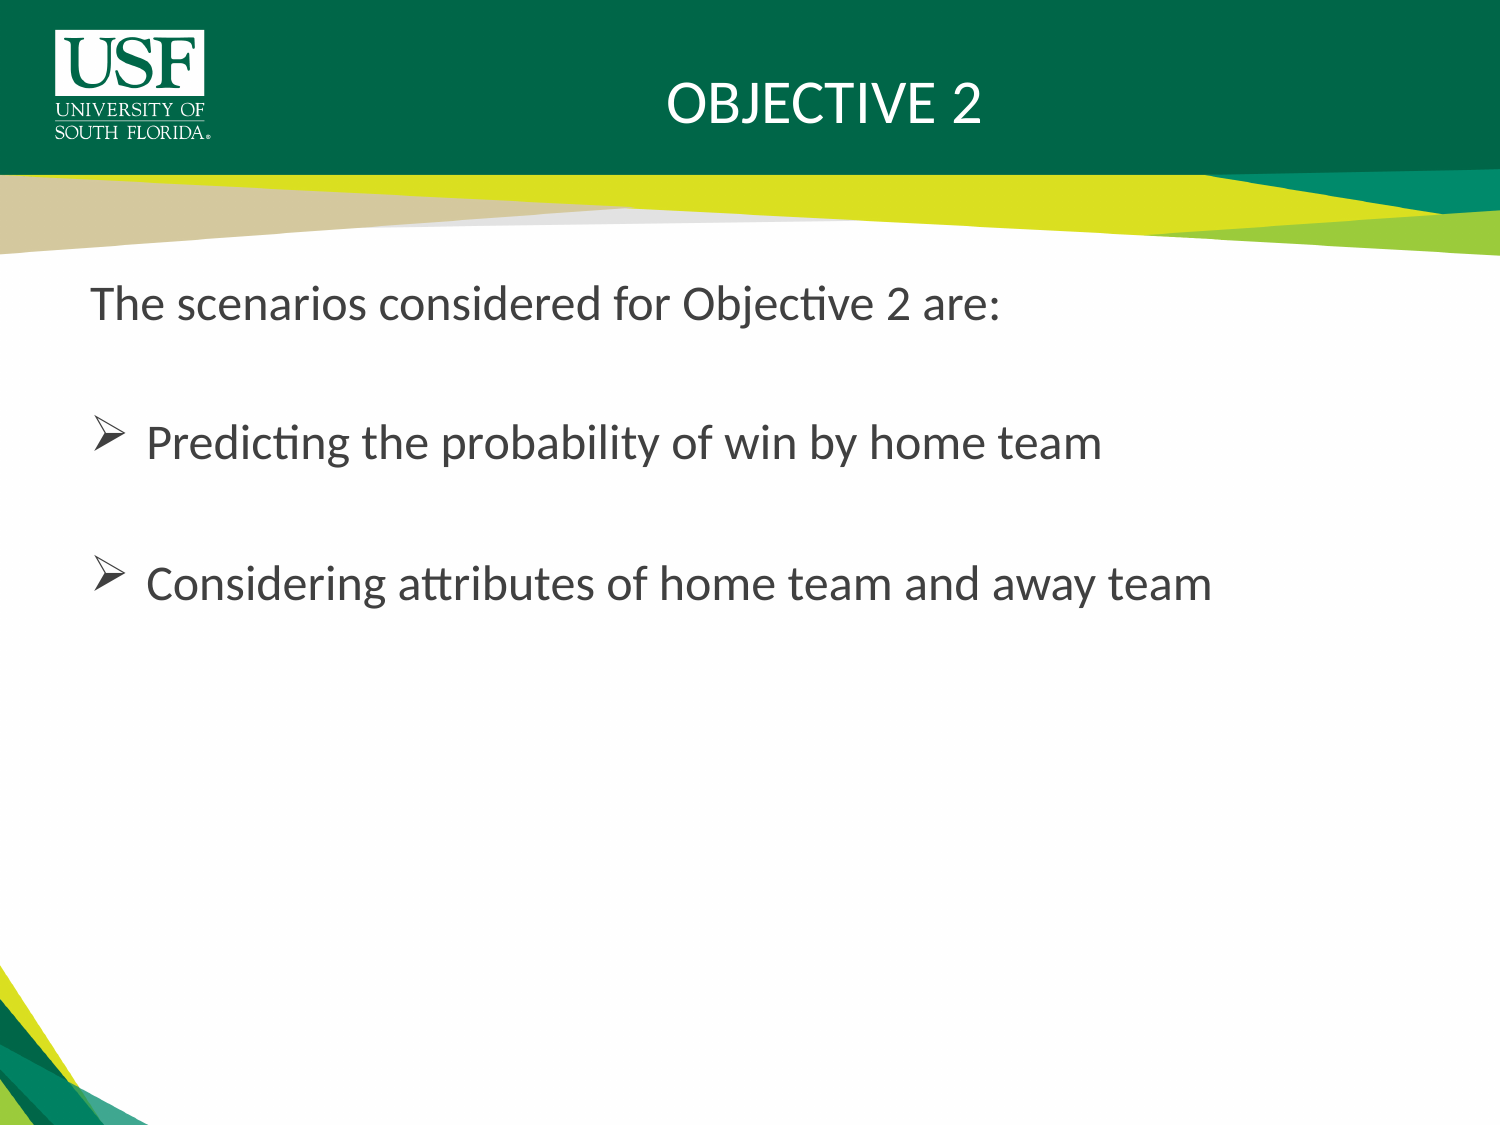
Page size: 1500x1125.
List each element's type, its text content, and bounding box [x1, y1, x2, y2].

title OBJECTIVE 2 [224, 23, 1425, 174]
list The scenarios considered for Objective 2 are: Predicting the probability of win by home team Considering attributes of home team and away team [75, 262, 1425, 1005]
picture [0, 0, 1500, 1125]
